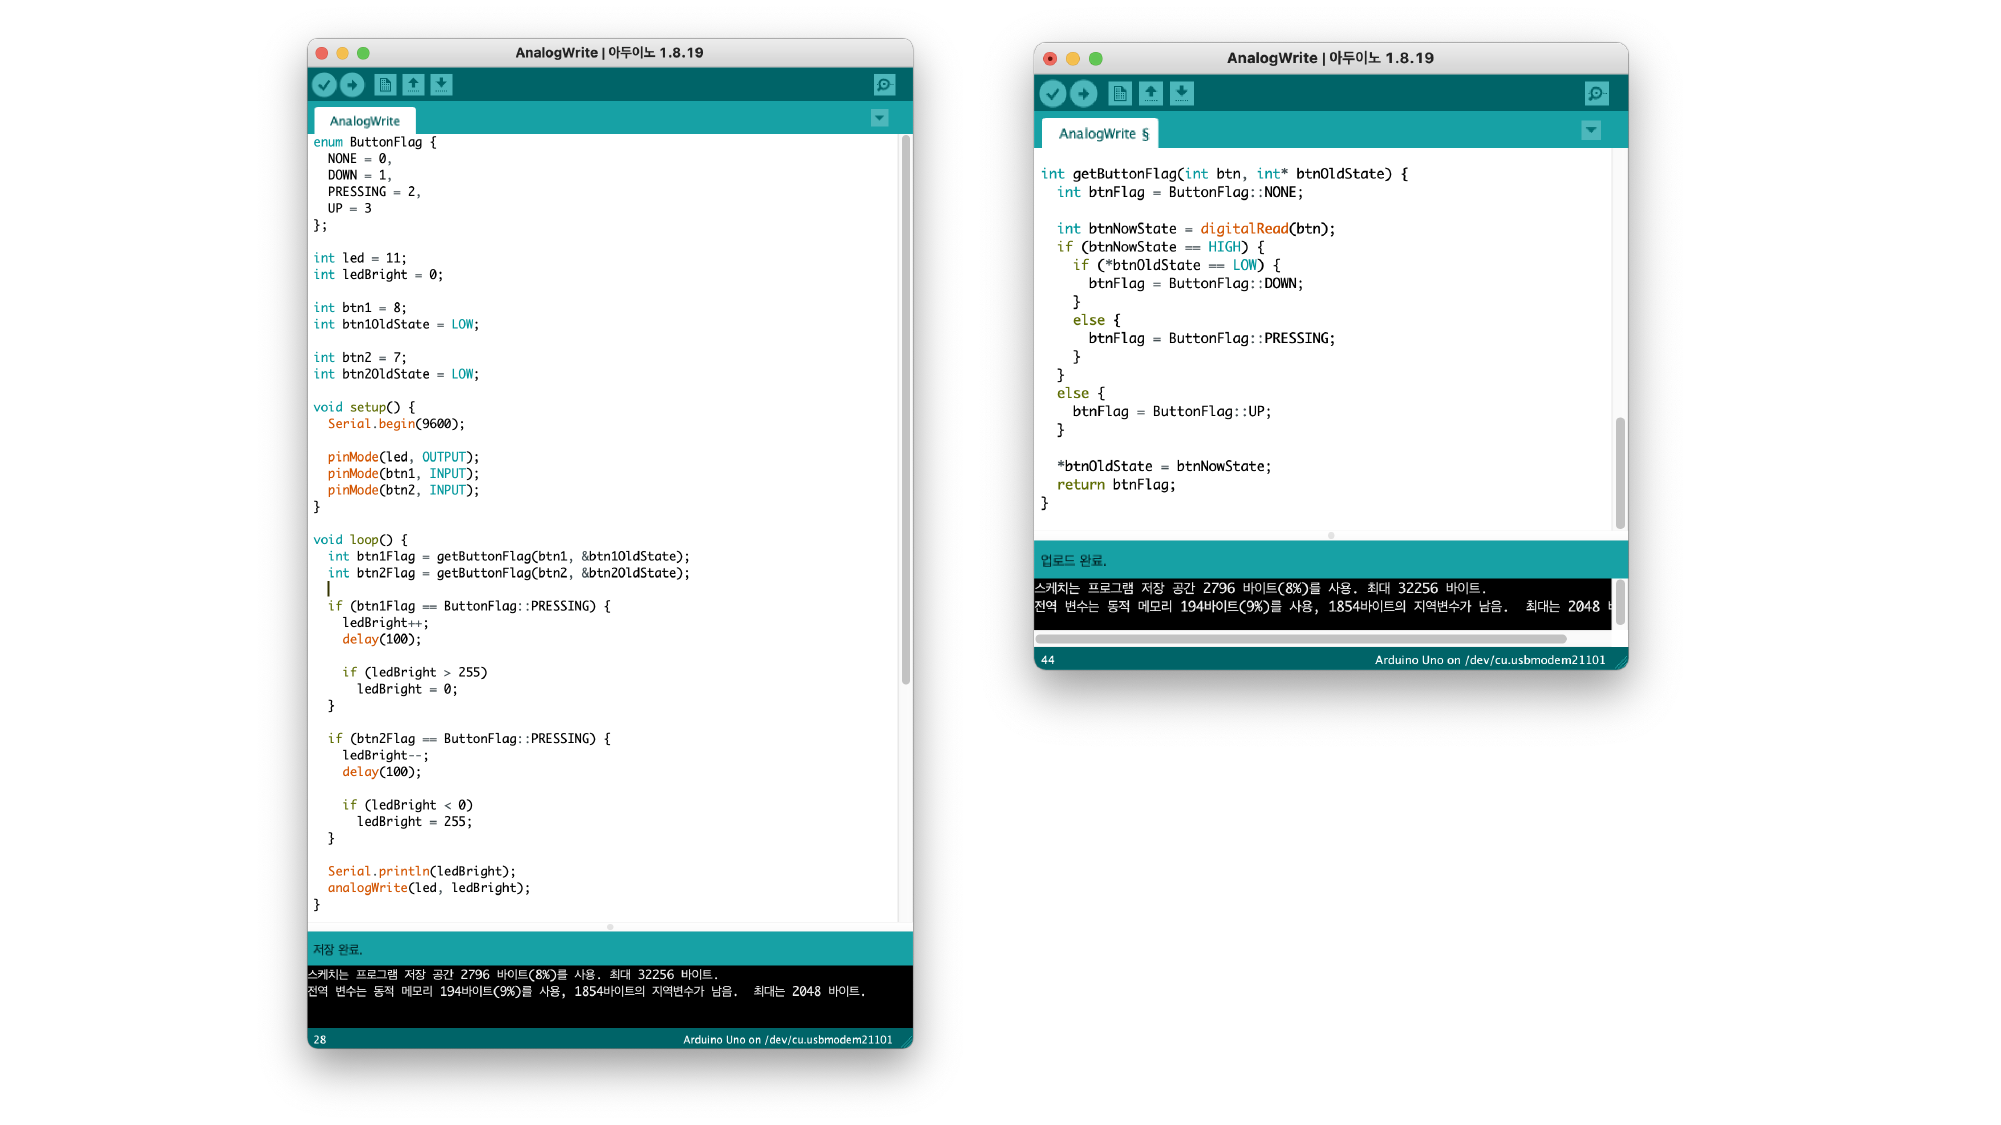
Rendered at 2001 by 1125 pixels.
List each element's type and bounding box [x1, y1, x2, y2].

picture [249, 0, 1693, 1125]
